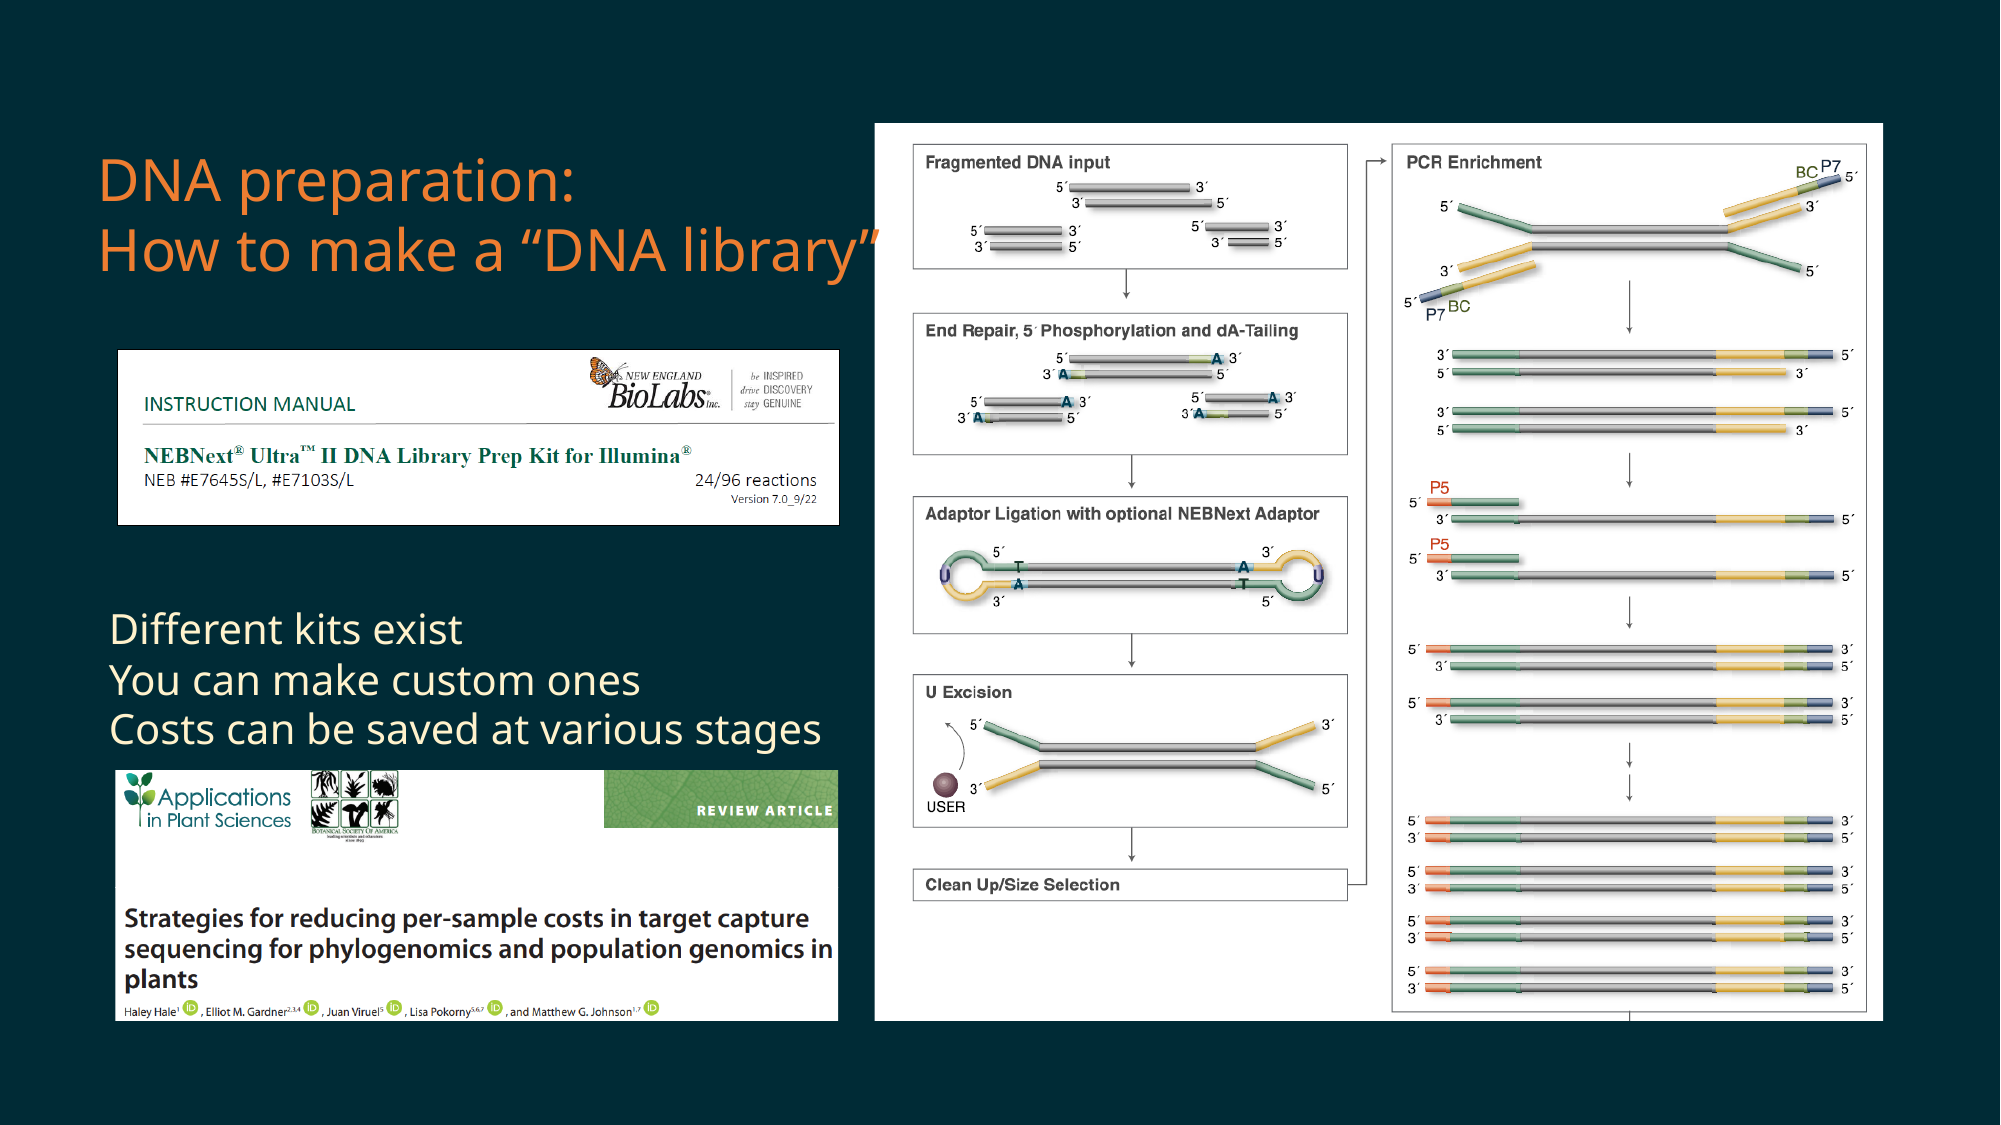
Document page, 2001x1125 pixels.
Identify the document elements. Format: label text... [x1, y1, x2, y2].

picture [118, 350, 839, 525]
picture [874, 124, 1883, 1020]
picture [116, 771, 838, 1020]
text_box DNA preparation: How to make a “DNA library” [83, 135, 874, 291]
text_box Different kits exist You can make custom ones Costs can be saved at various stages [94, 595, 838, 761]
